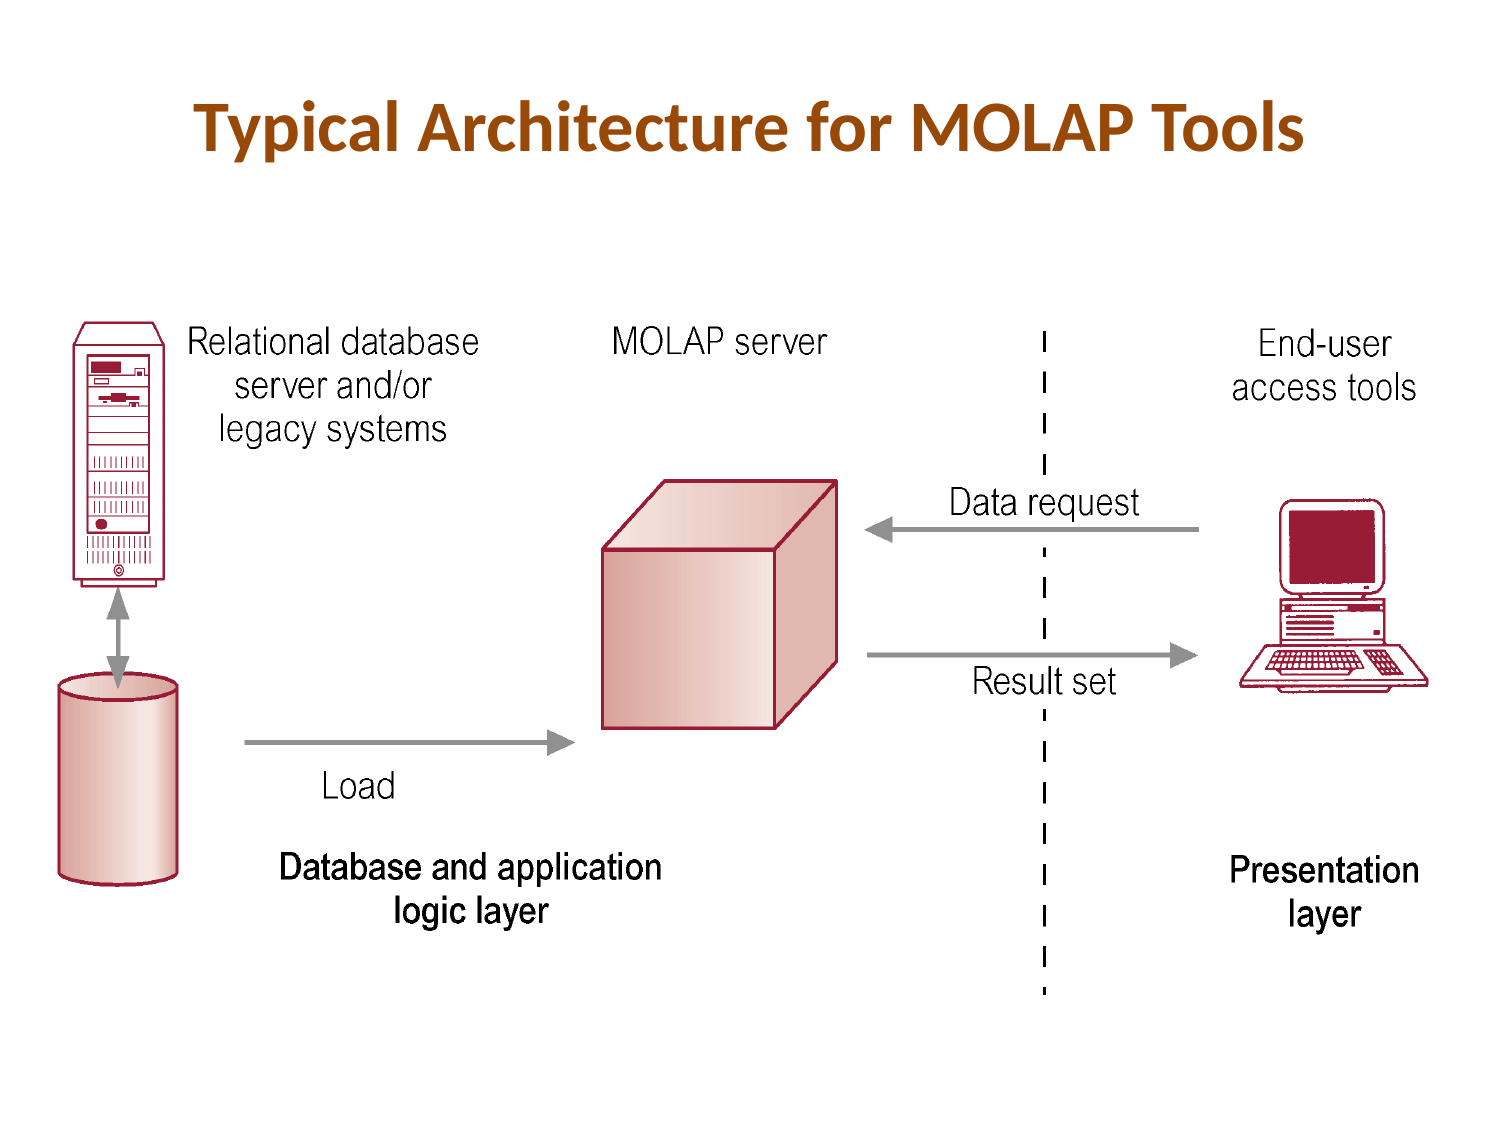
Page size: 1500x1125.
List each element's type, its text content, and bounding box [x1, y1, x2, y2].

title Typical Architecture for MOLAP Tools [75, 45, 1425, 200]
picture [37, 274, 1476, 1038]
